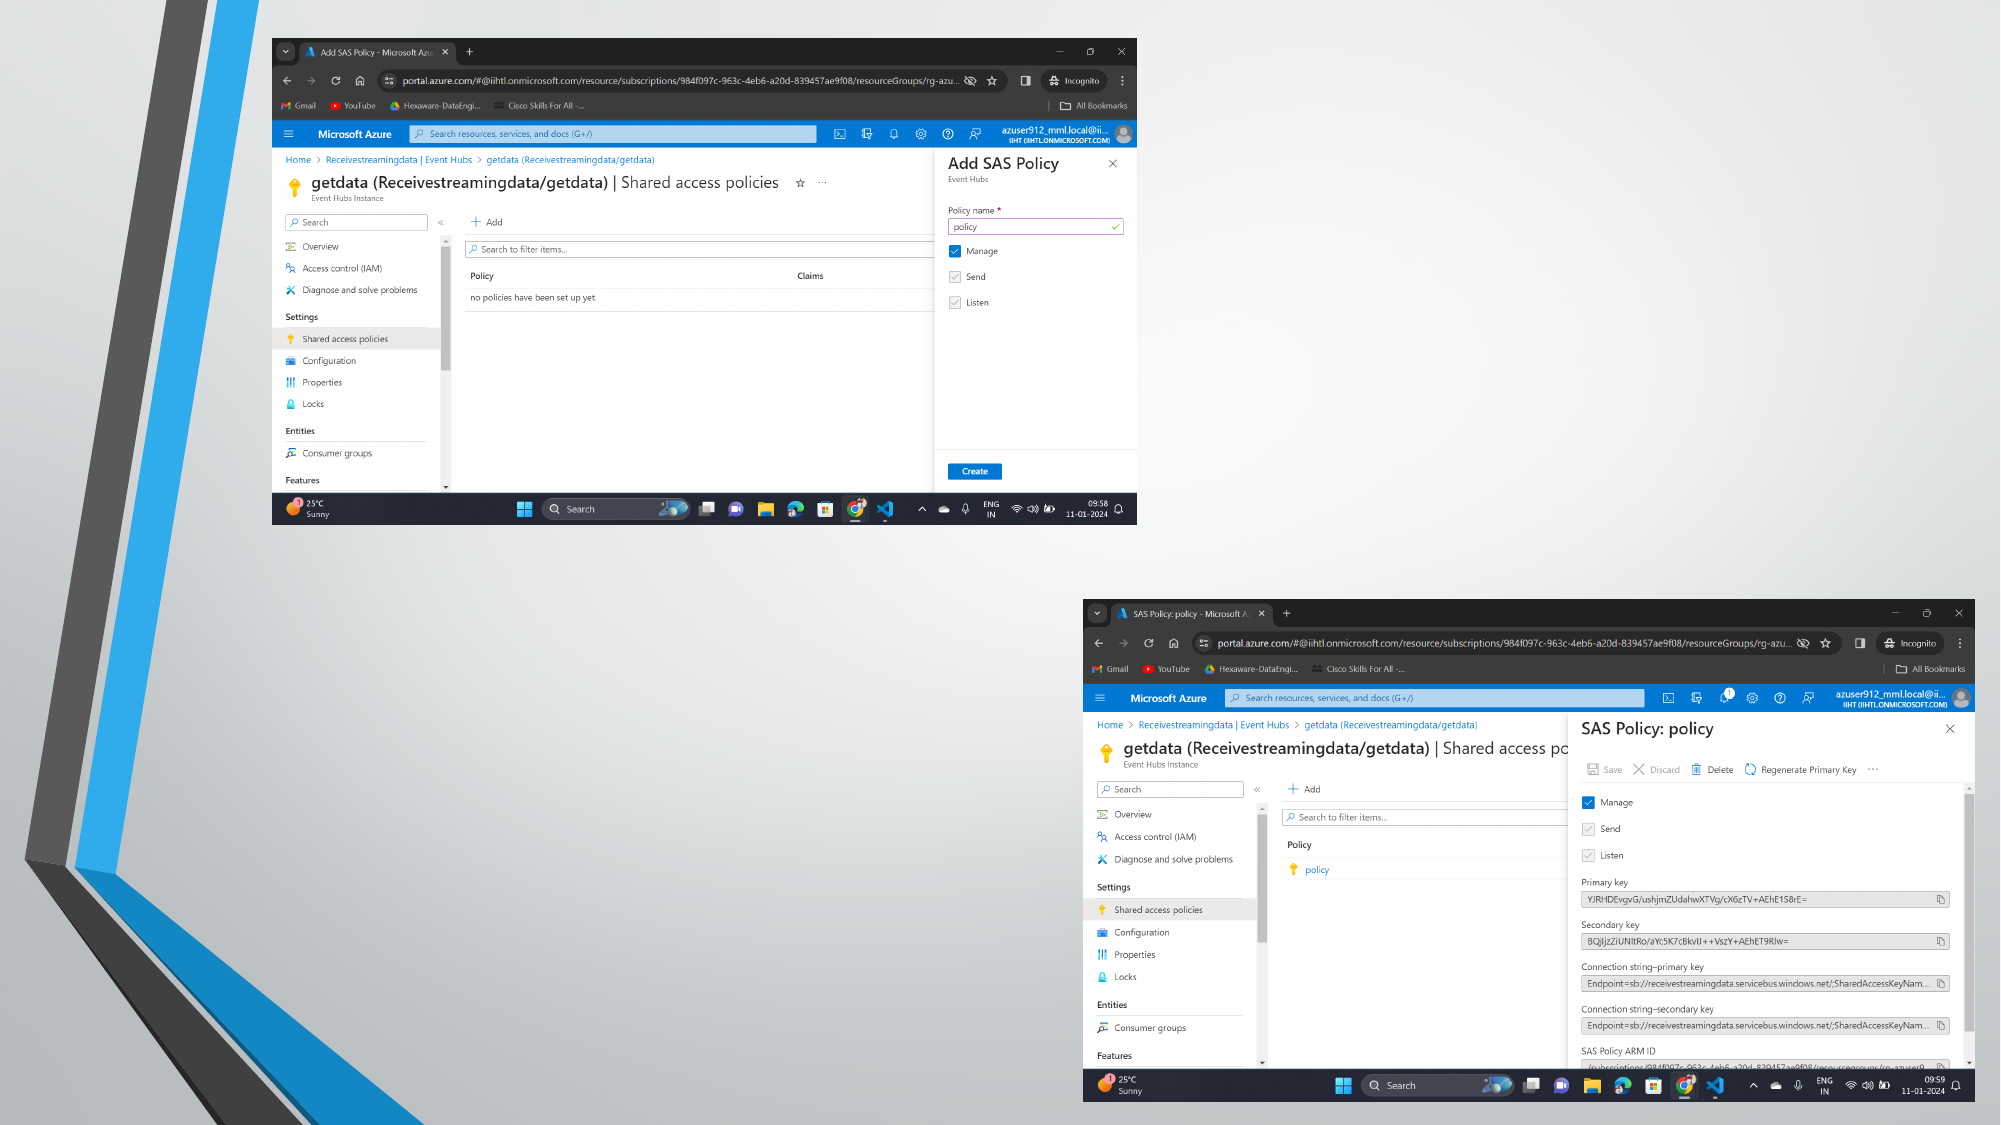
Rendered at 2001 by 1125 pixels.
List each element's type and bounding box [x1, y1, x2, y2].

picture [1083, 599, 1976, 1102]
picture [271, 38, 1137, 526]
